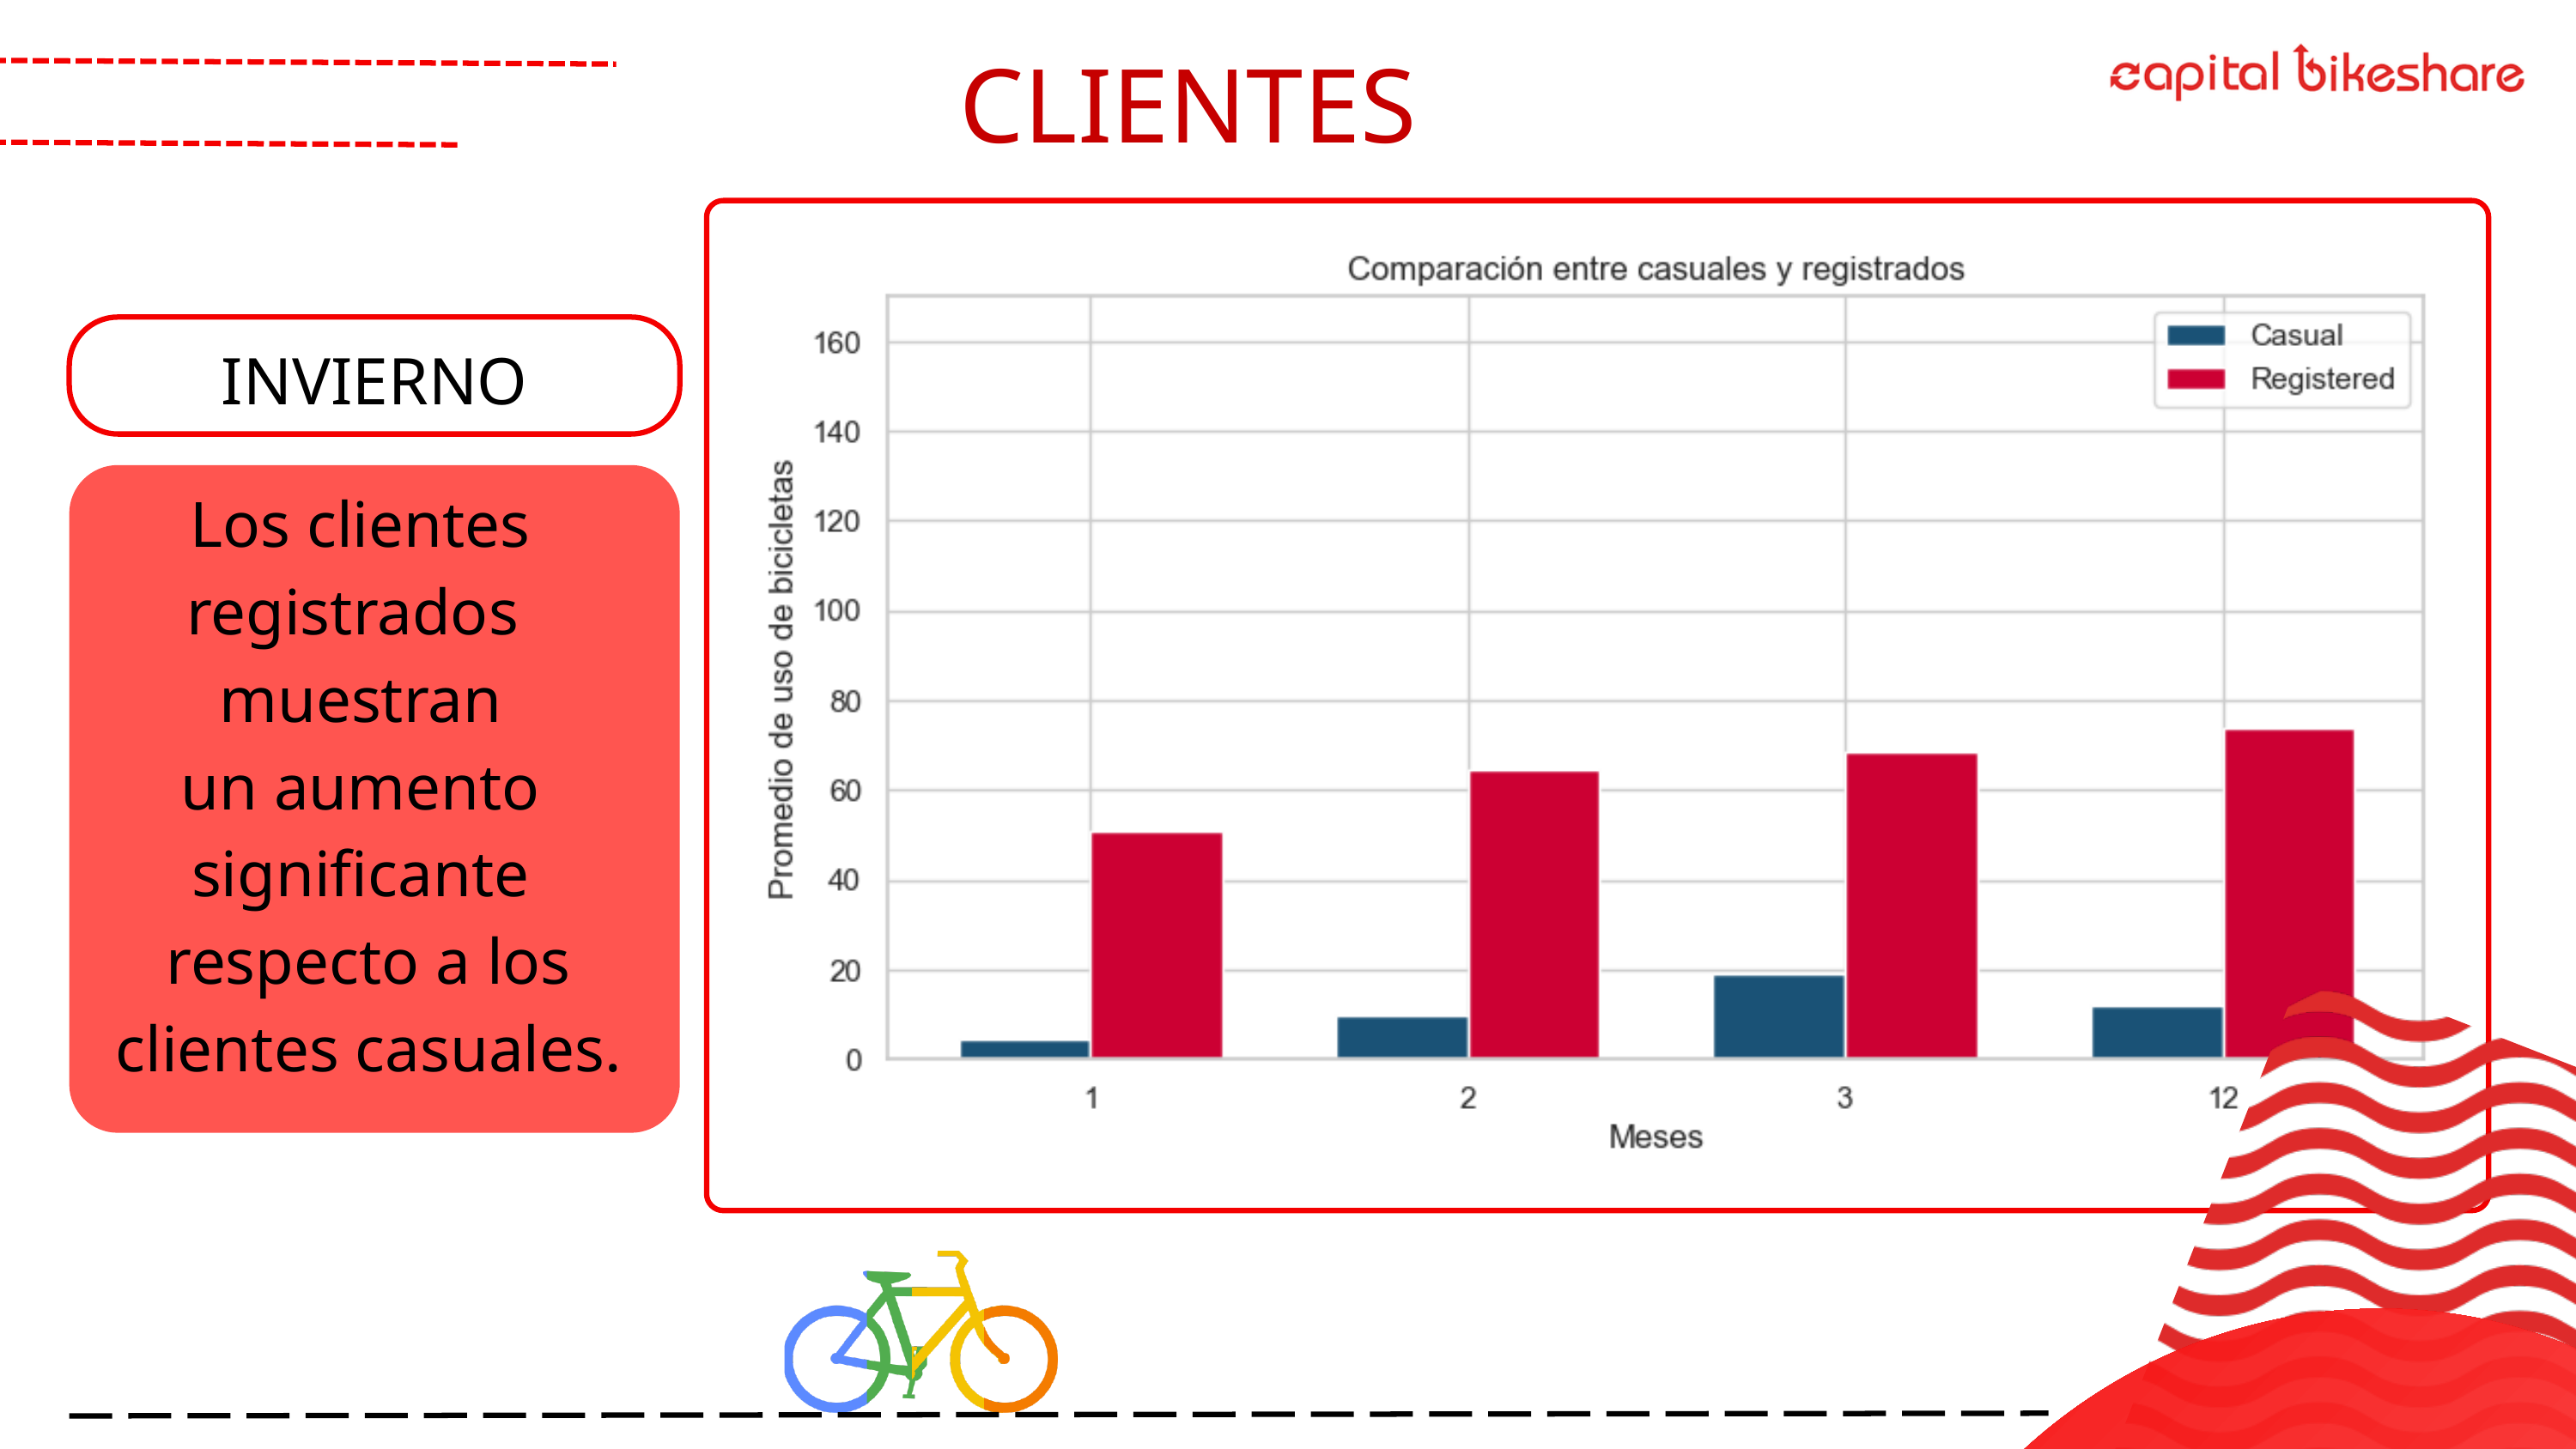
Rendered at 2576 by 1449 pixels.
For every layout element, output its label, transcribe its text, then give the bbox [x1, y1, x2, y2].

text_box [69, 464, 680, 1133]
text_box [706, 200, 2489, 1211]
text_box CLIENTES [953, 20, 1424, 164]
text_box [69, 317, 680, 434]
text_box [2094, 35, 2541, 112]
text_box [1767, 1010, 2576, 1449]
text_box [784, 1250, 1058, 1413]
